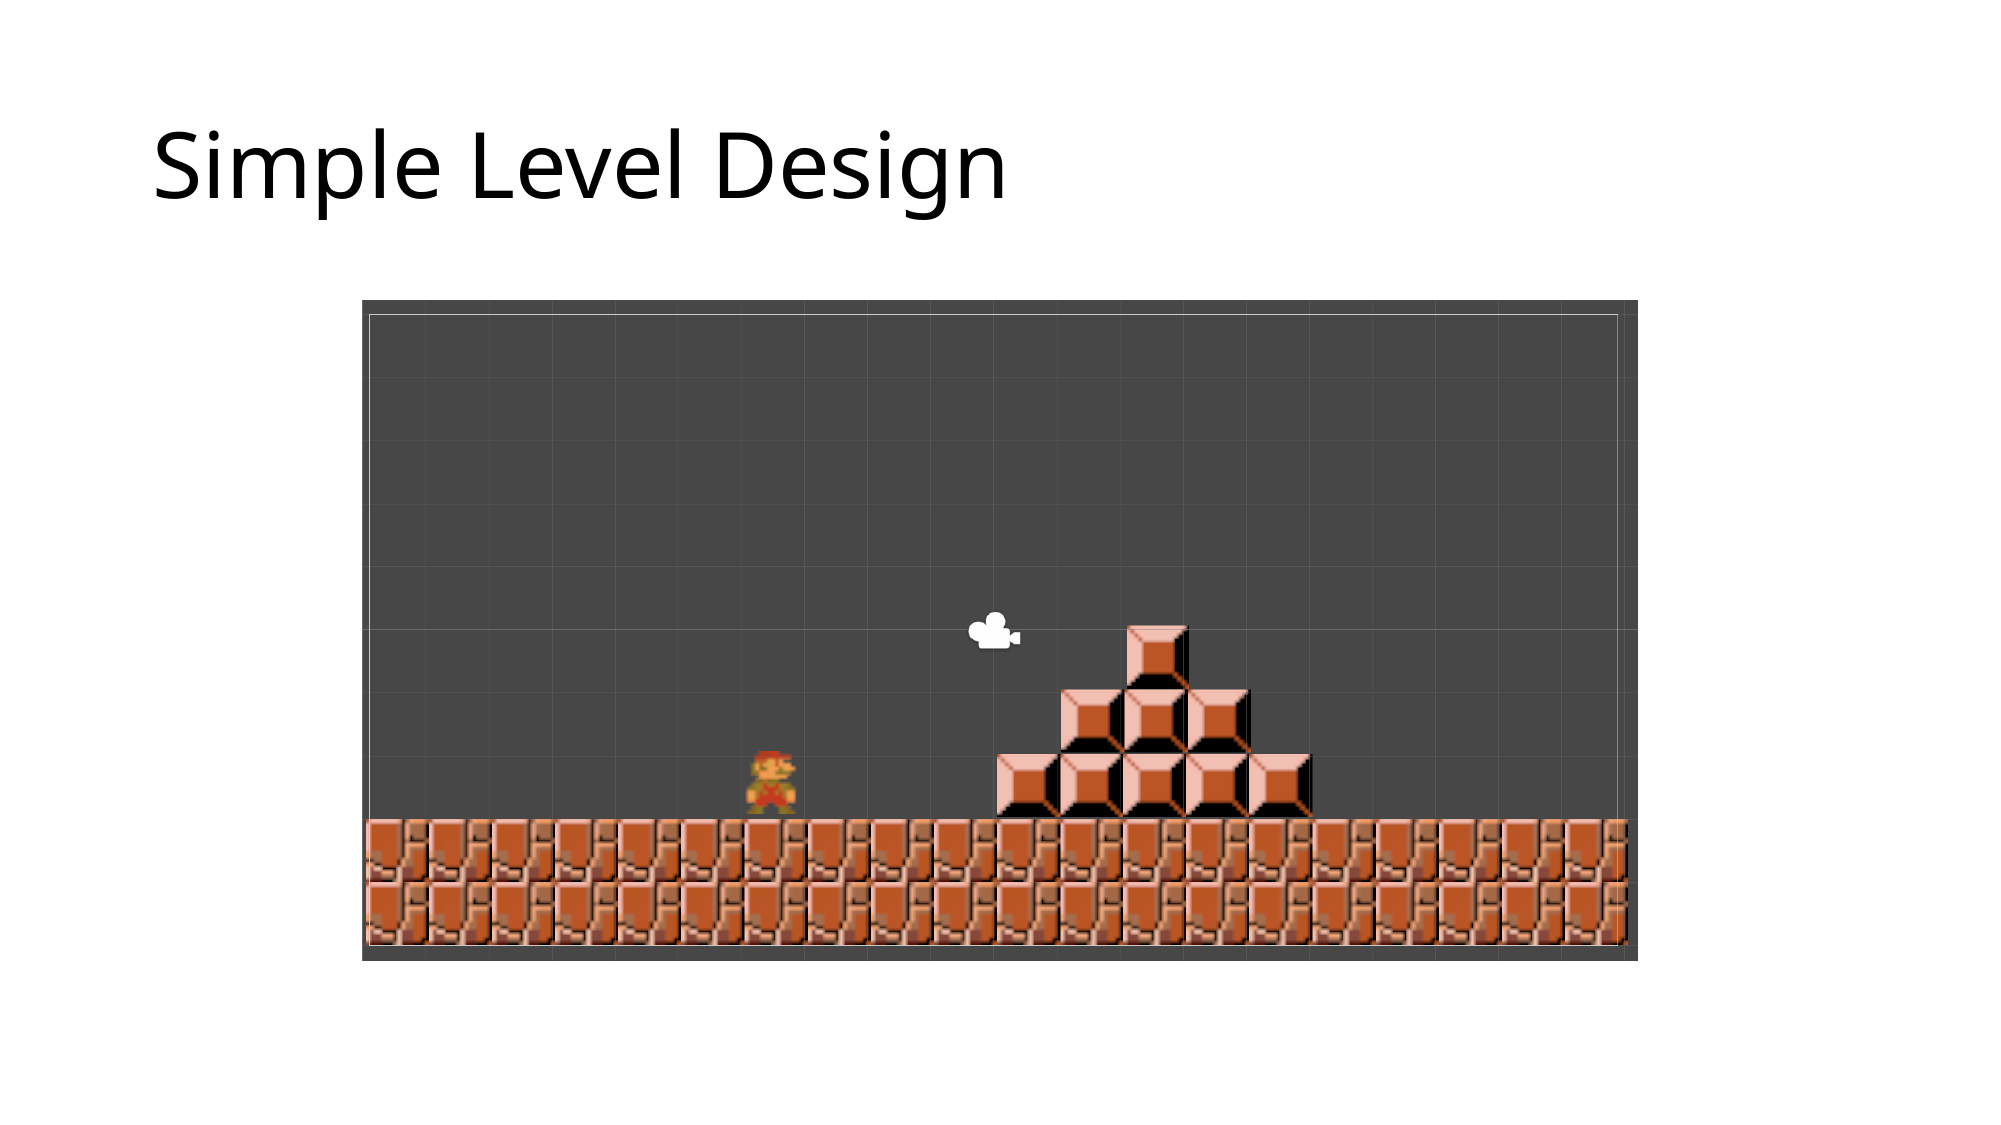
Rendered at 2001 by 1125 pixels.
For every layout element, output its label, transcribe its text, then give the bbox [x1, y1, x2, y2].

picture [362, 300, 1638, 961]
title Simple Level Design [137, 59, 1863, 278]
